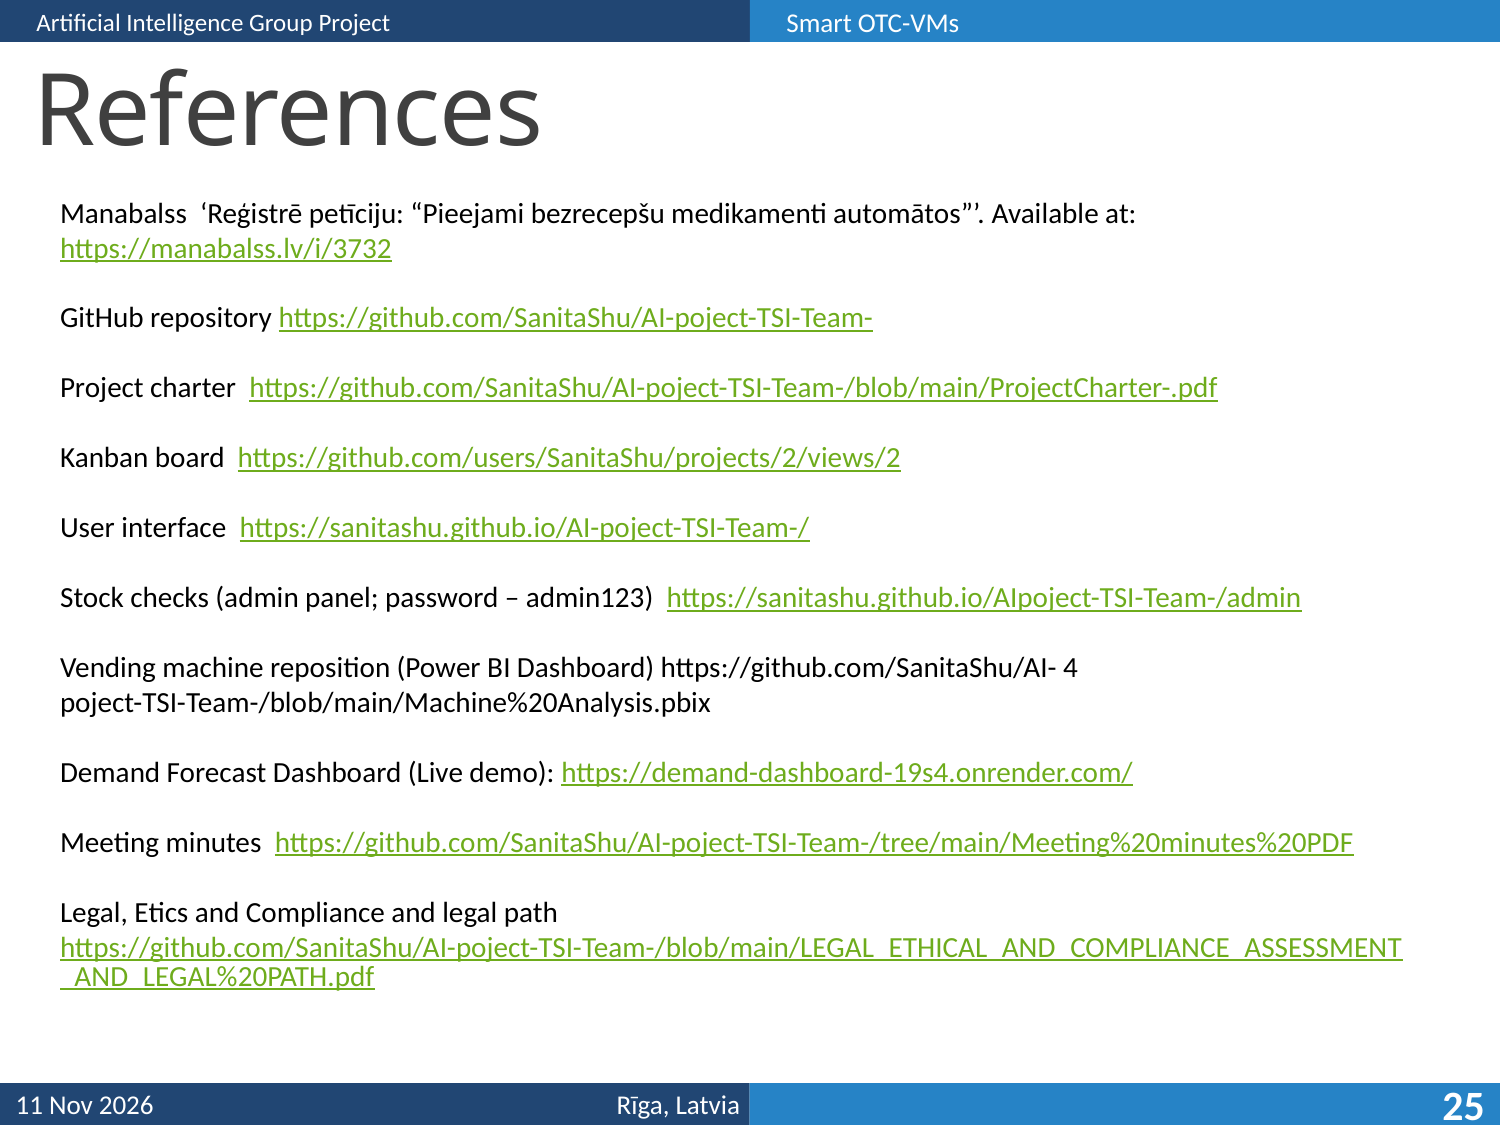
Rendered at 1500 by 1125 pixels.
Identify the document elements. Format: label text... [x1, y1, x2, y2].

slide_number 5-Jan-26 [0, 1082, 181, 1125]
text_box Manabalss ‘Reģistrē petīciju: “Pieejami bezrecepšu medikamenti automātos”’. Available at: https://manabalss.lv/i/3732 GitHub repository https://github.com/SanitaShu/AI-poject-TSI-Team- Project charter https://github.com/SanitaShu/AI-poject-TSI-Team-/blob/main/ProjectCharter-.pdf Kanban board https://github.com/users/SanitaShu/projects/2/views/2 User interface https://sanitashu.github.io/AI-poject-TSI-Team-/ Stock checks (admin panel; password – admin123) https://sanitashu.github.io/AIpoject-TSI-Team-/admin Vending machine reposition (Power BI Dashboard) https://github.com/SanitaShu/AI- 4 poject-TSI-Team-/blob/main/Machine%20Analysis.pbix Demand Forecast Dashboard (Live demo): https://demand-dashboard-19s4.onrender.com/ Meeting minutes https://github.com/SanitaShu/AI-poject-TSI-Team-/tree/main/Meeting%20minutes%20PDF Legal, Etics and Compliance and legal path https://github.com/SanitaShu/AI-poject-TSI-Team-/blob/main/LEGAL_ETHICAL_AND_COMPLIANCE_ASSESSMENT_AND_LEGAL%20PATH.pdf [45, 186, 1423, 1006]
title References [0, 56, 1500, 219]
list Smart OTC-VMs [750, 0, 1500, 43]
list Rīga, Latvia [183, 1082, 741, 1125]
list [45, 232, 1451, 1059]
list Artificial Intelligence Group Project [0, 0, 750, 43]
slide_number 25 [1401, 1082, 1500, 1125]
